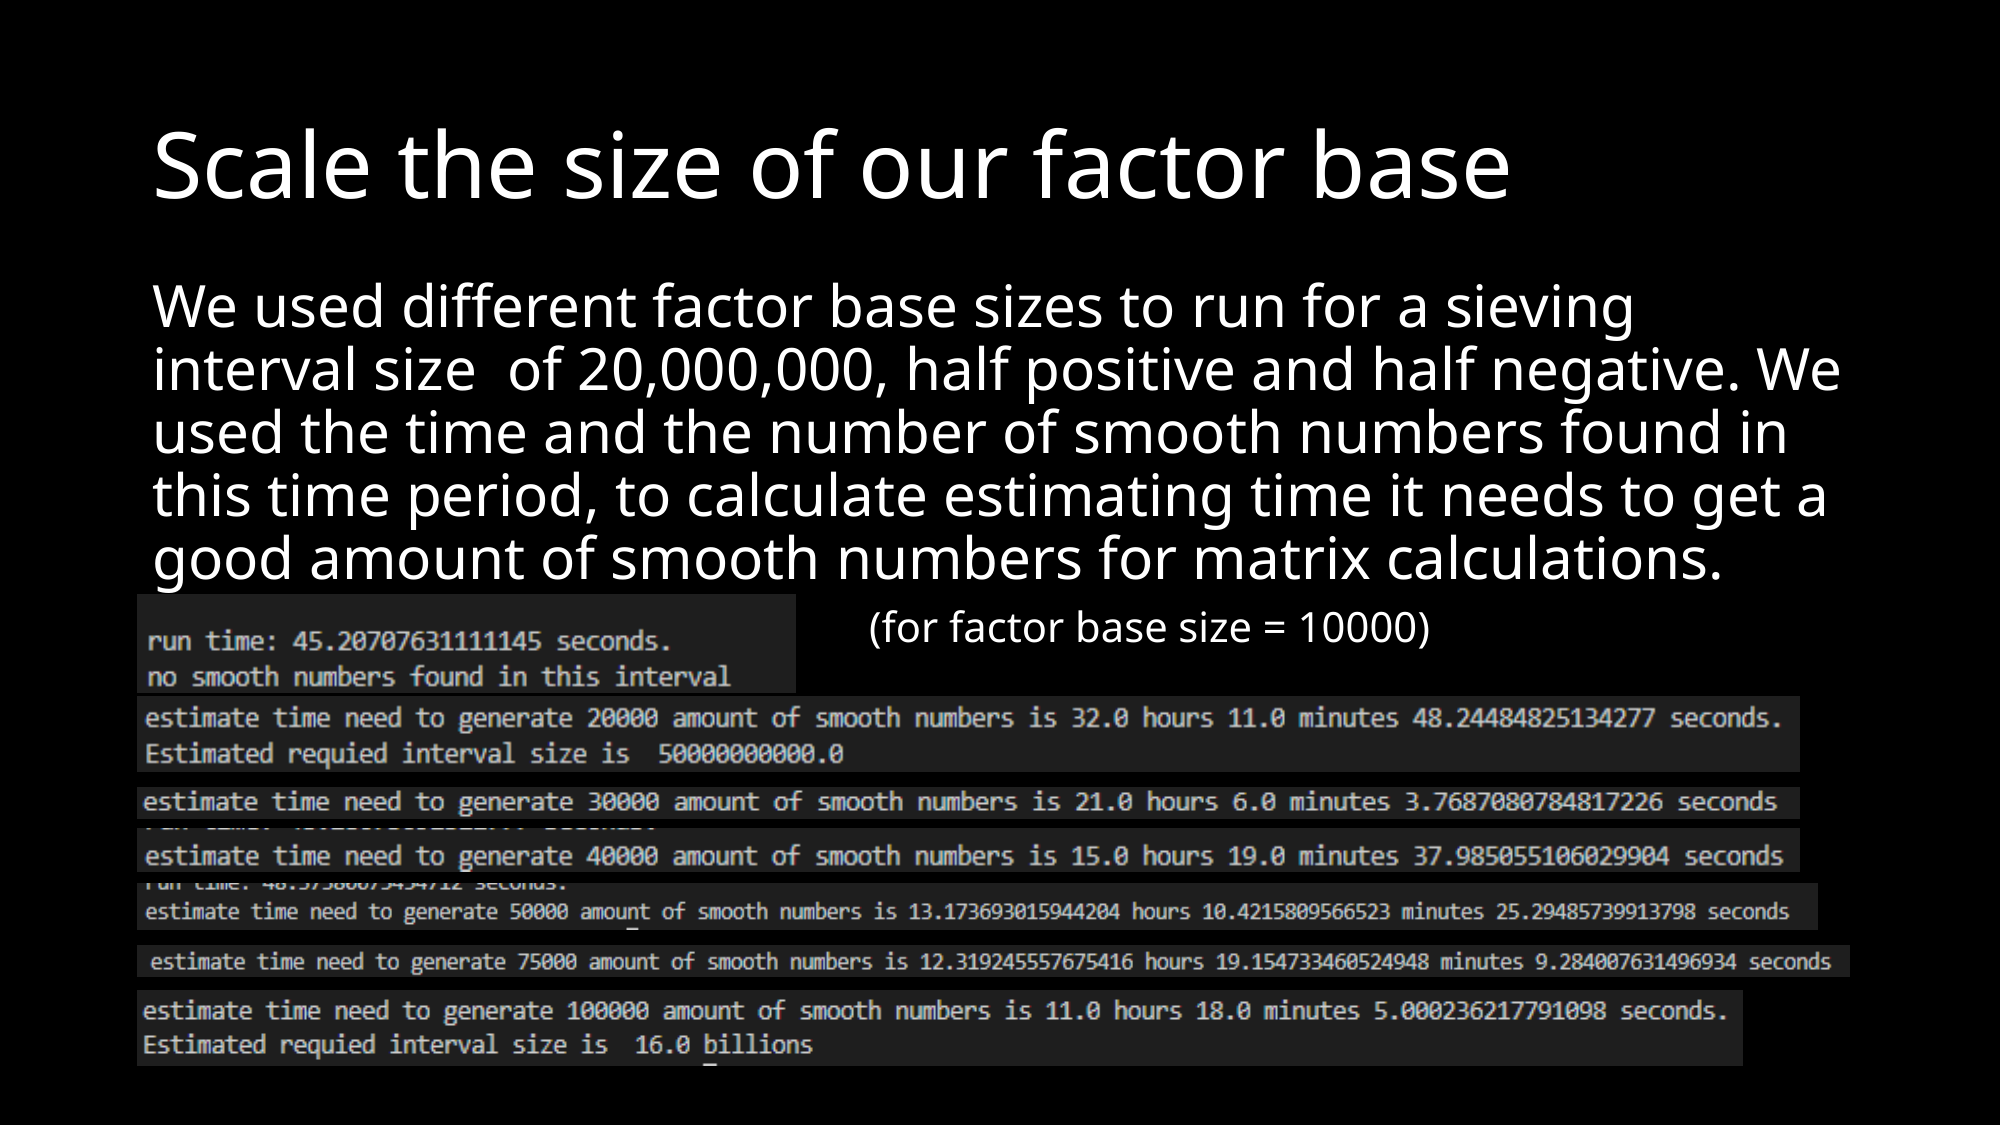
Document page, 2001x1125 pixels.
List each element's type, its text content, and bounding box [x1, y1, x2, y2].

picture [137, 990, 1743, 1066]
title Scale the size of our factor base [137, 59, 1863, 269]
picture [137, 594, 796, 693]
picture [137, 883, 1818, 930]
picture [137, 787, 1800, 820]
list We used different factor base sizes to run for a sieving interval size of 20,000,000, half positive and half negative. We used the time and the number of smooth numbers found in this time period, to calculate estimating time it needs to get a good amount of smooth numbers for matrix calculations. (for factor base size = 10000) [137, 269, 1863, 984]
picture [137, 828, 1800, 872]
picture [137, 696, 1800, 772]
picture [137, 945, 1850, 977]
